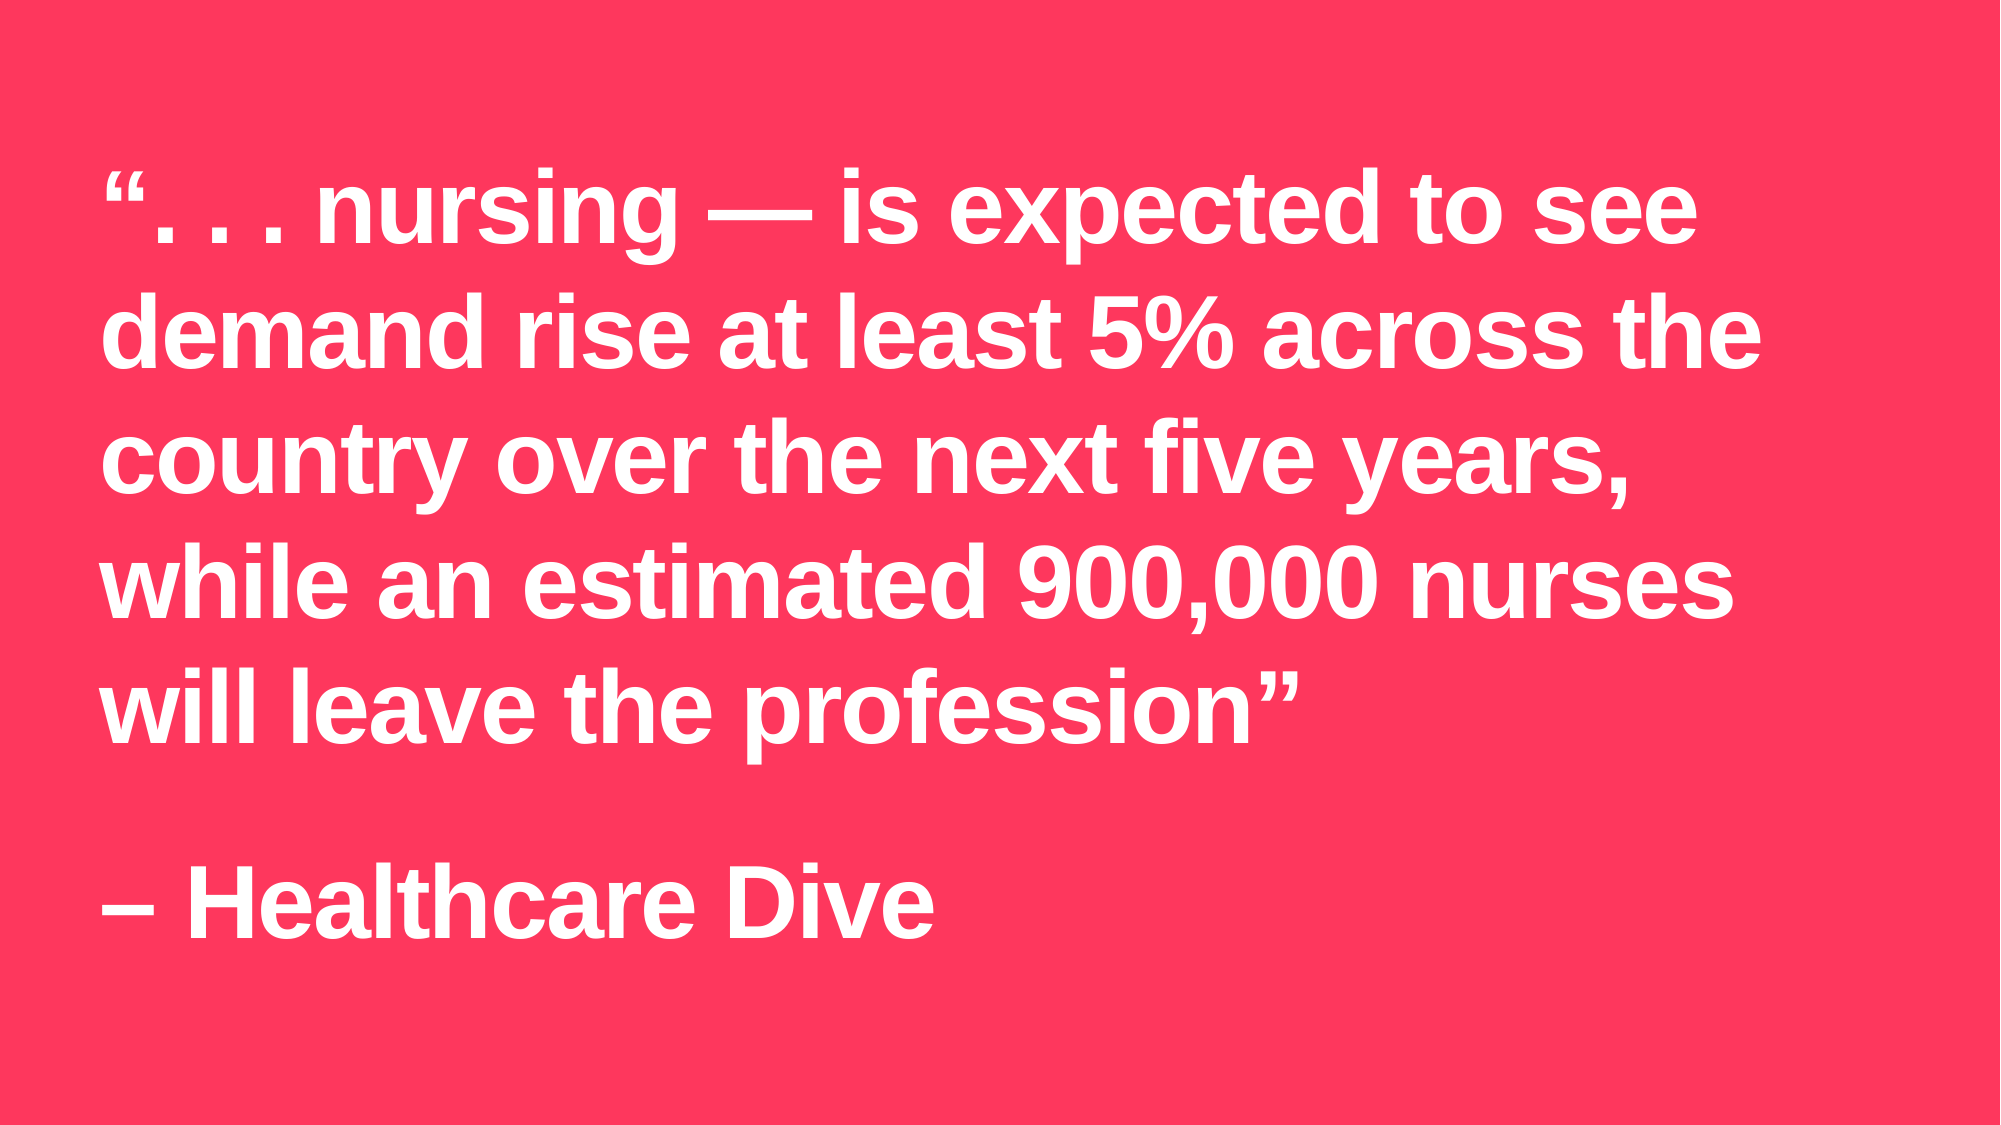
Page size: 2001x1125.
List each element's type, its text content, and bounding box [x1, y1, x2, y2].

title “. . . nursing — is expected to see demand rise at least 5% across the country over the next five years, while an estimated 900,000 nurses will leave the profession” [98, 135, 1902, 768]
list – Healthcare Dive [98, 833, 1902, 1078]
